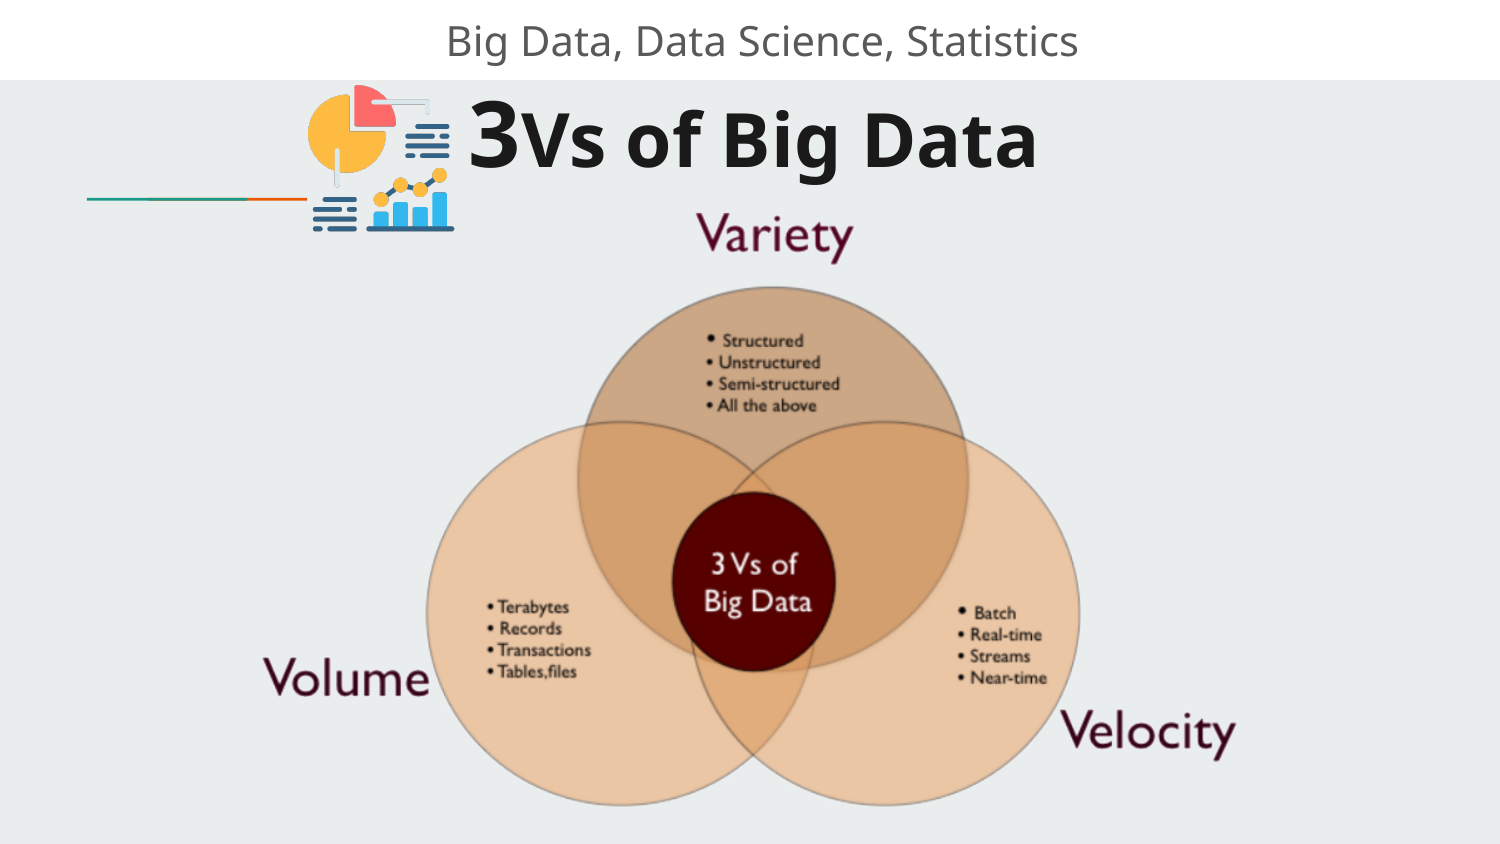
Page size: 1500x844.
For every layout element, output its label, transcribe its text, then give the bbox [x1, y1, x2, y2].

subtitle Big Data, Data Science, Statistics [253, 0, 1272, 81]
title 3Vs of Big Data [462, 60, 1329, 277]
picture [260, 80, 1240, 813]
